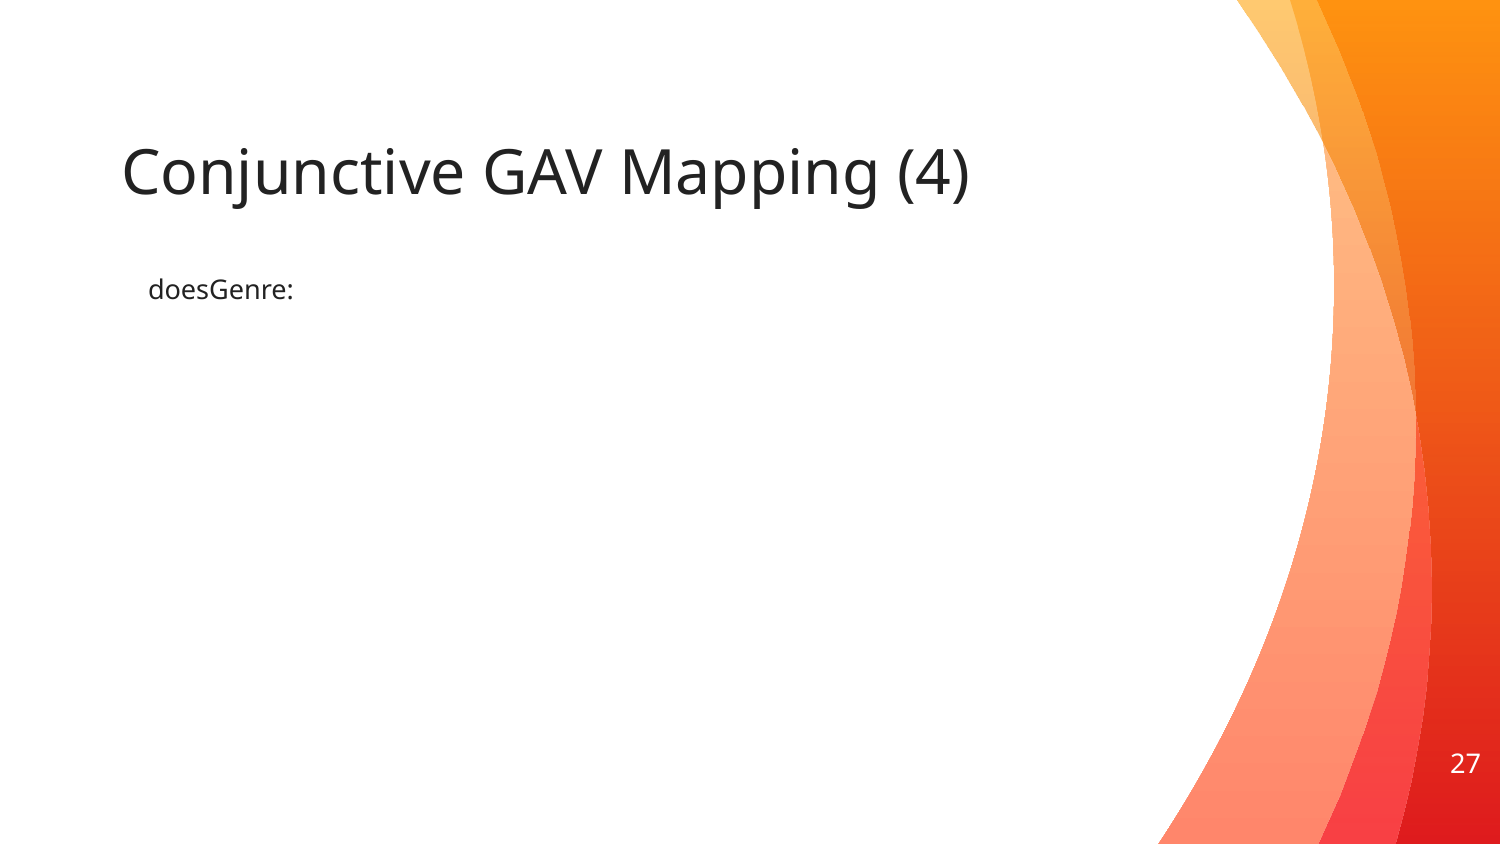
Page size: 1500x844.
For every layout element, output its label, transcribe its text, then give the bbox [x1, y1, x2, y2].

title Conjunctive GAV Mapping (4) [121, 84, 1170, 207]
text_box doesGenre: [133, 264, 309, 312]
slide_number 27 [1391, 732, 1482, 797]
